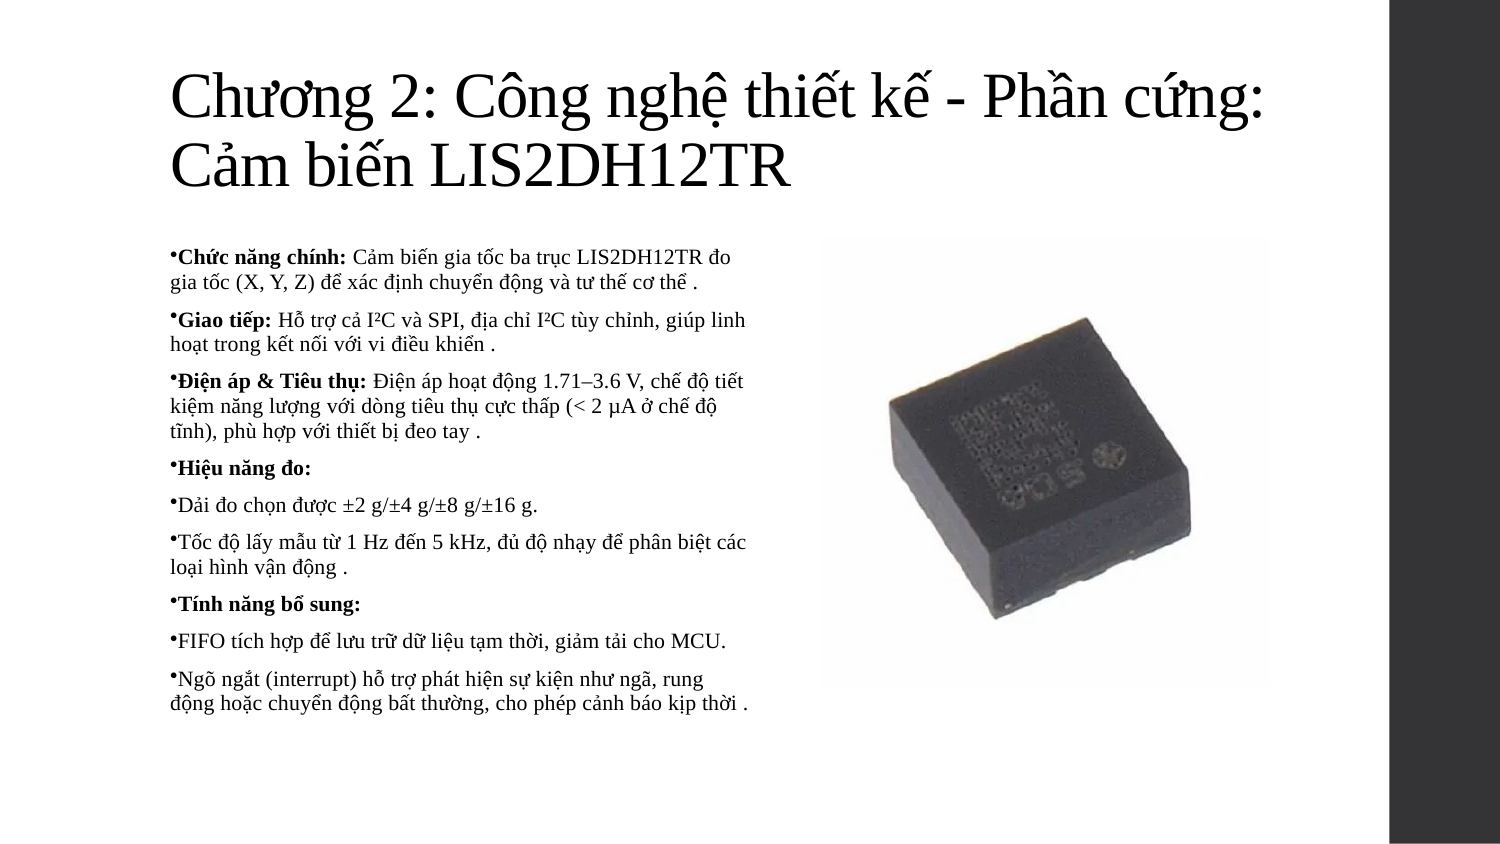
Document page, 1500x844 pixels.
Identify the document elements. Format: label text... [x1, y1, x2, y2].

title Chương 2: Công nghệ thiết kế - Phần cứng: Cảm biến LIS2DH12TR [155, 45, 1348, 209]
list Chức năng chính: Cảm biến gia tốc ba trục LIS2DH12TR đo gia tốc (X, Y, Z) để xác định chuyển động và tư thế cơ thể . Giao tiếp: Hỗ trợ cả I²C và SPI, địa chỉ I²C tùy chỉnh, giúp linh hoạt trong kết nối với vi điều khiển . Điện áp & Tiêu thụ: Điện áp hoạt động 1.71–3.6 V, chế độ tiết kiệm năng lượng với dòng tiêu thụ cực thấp (< 2 µA ở chế độ tĩnh), phù hợp với thiết bị đeo tay . Hiệu năng đo: Dải đo chọn được ±2 g/±4 g/±8 g/±16 g. Tốc độ lấy mẫu từ 1 Hz đến 5 kHz, đủ độ nhạy để phân biệt các loại hình vận động . Tính năng bổ sung: FIFO tích hợp để lưu trữ dữ liệu tạm thời, giảm tải cho MCU. Ngõ ngắt (interrupt) hỗ trợ phát hiện sự kiện như ngã, rung động hoặc chuyển động bất thường, cho phép cảnh báo kịp thời . [155, 237, 767, 761]
picture [821, 237, 1270, 686]
